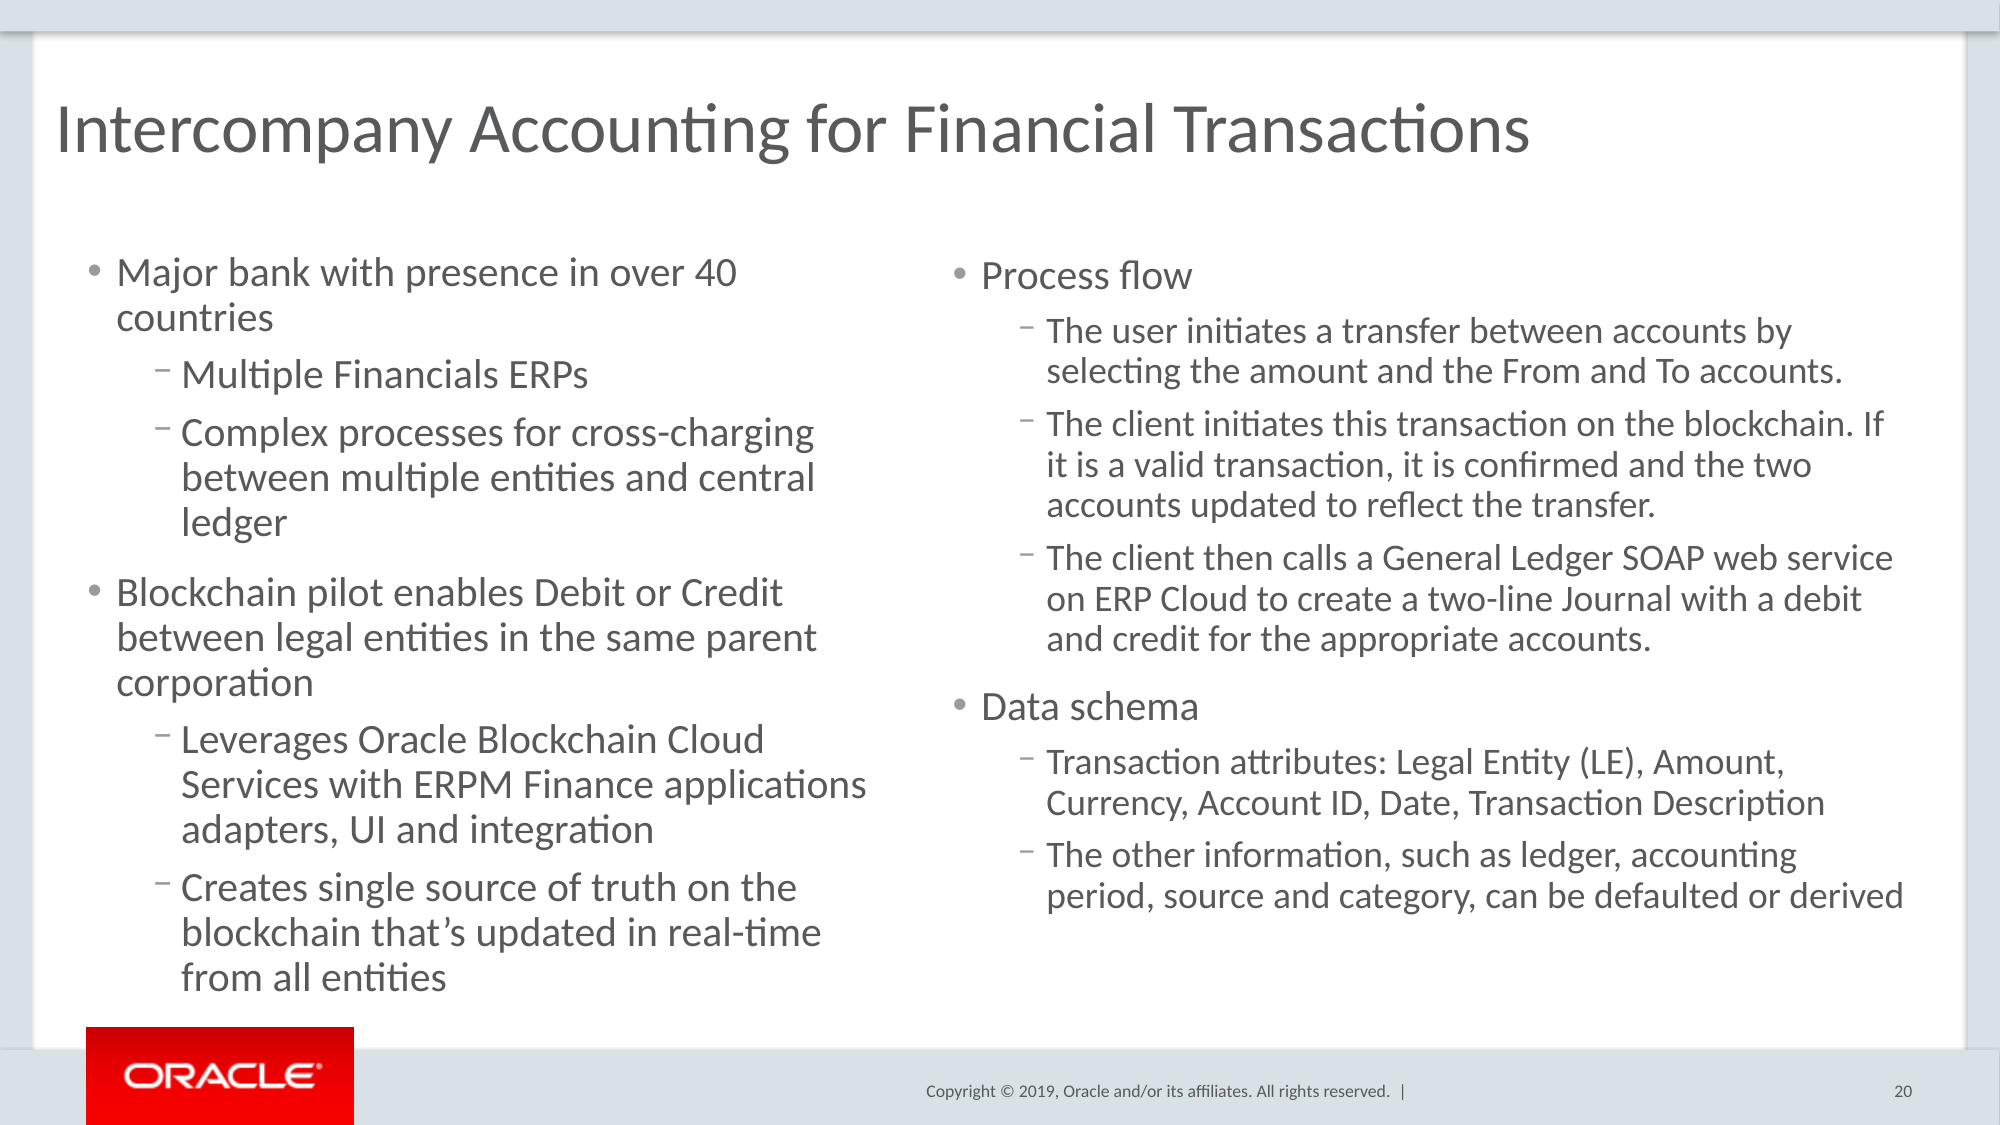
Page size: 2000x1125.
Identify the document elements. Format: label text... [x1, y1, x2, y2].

list Major bank with presence in over 40 countries Multiple Financials ERPs Complex processes for cross-charging between multiple entities and central ledger Blockchain pilot enables Debit or Credit between legal entities in the same parent corporation Leverages Oracle Blockchain Cloud Services with ERPM Finance applications adapters, UI and integration Creates single source of truth on the blockchain that’s updated in real-time from all entities [87, 250, 882, 975]
slide_number 20 [1849, 1075, 1913, 1106]
text_box Process flow The user initiates a transfer between accounts by selecting the amount and the From and To accounts. The client initiates this transaction on the blockchain. If it is a valid transaction, it is confirmed and the two accounts updated to reflect the transfer. The client then calls a General Ledger SOAP web service on ERP Cloud to create a two-line Journal with a debit and credit for the appropriate accounts. Data schema Transaction attributes: Legal Entity (LE), Amount, Currency, Account ID, Date, Transaction Description The other information, such as ledger, accounting period, source and category, can be defaulted or derived [952, 253, 1913, 979]
title Intercompany Accounting for Financial Transactions [55, 66, 1968, 167]
picture [86, 1027, 354, 1125]
